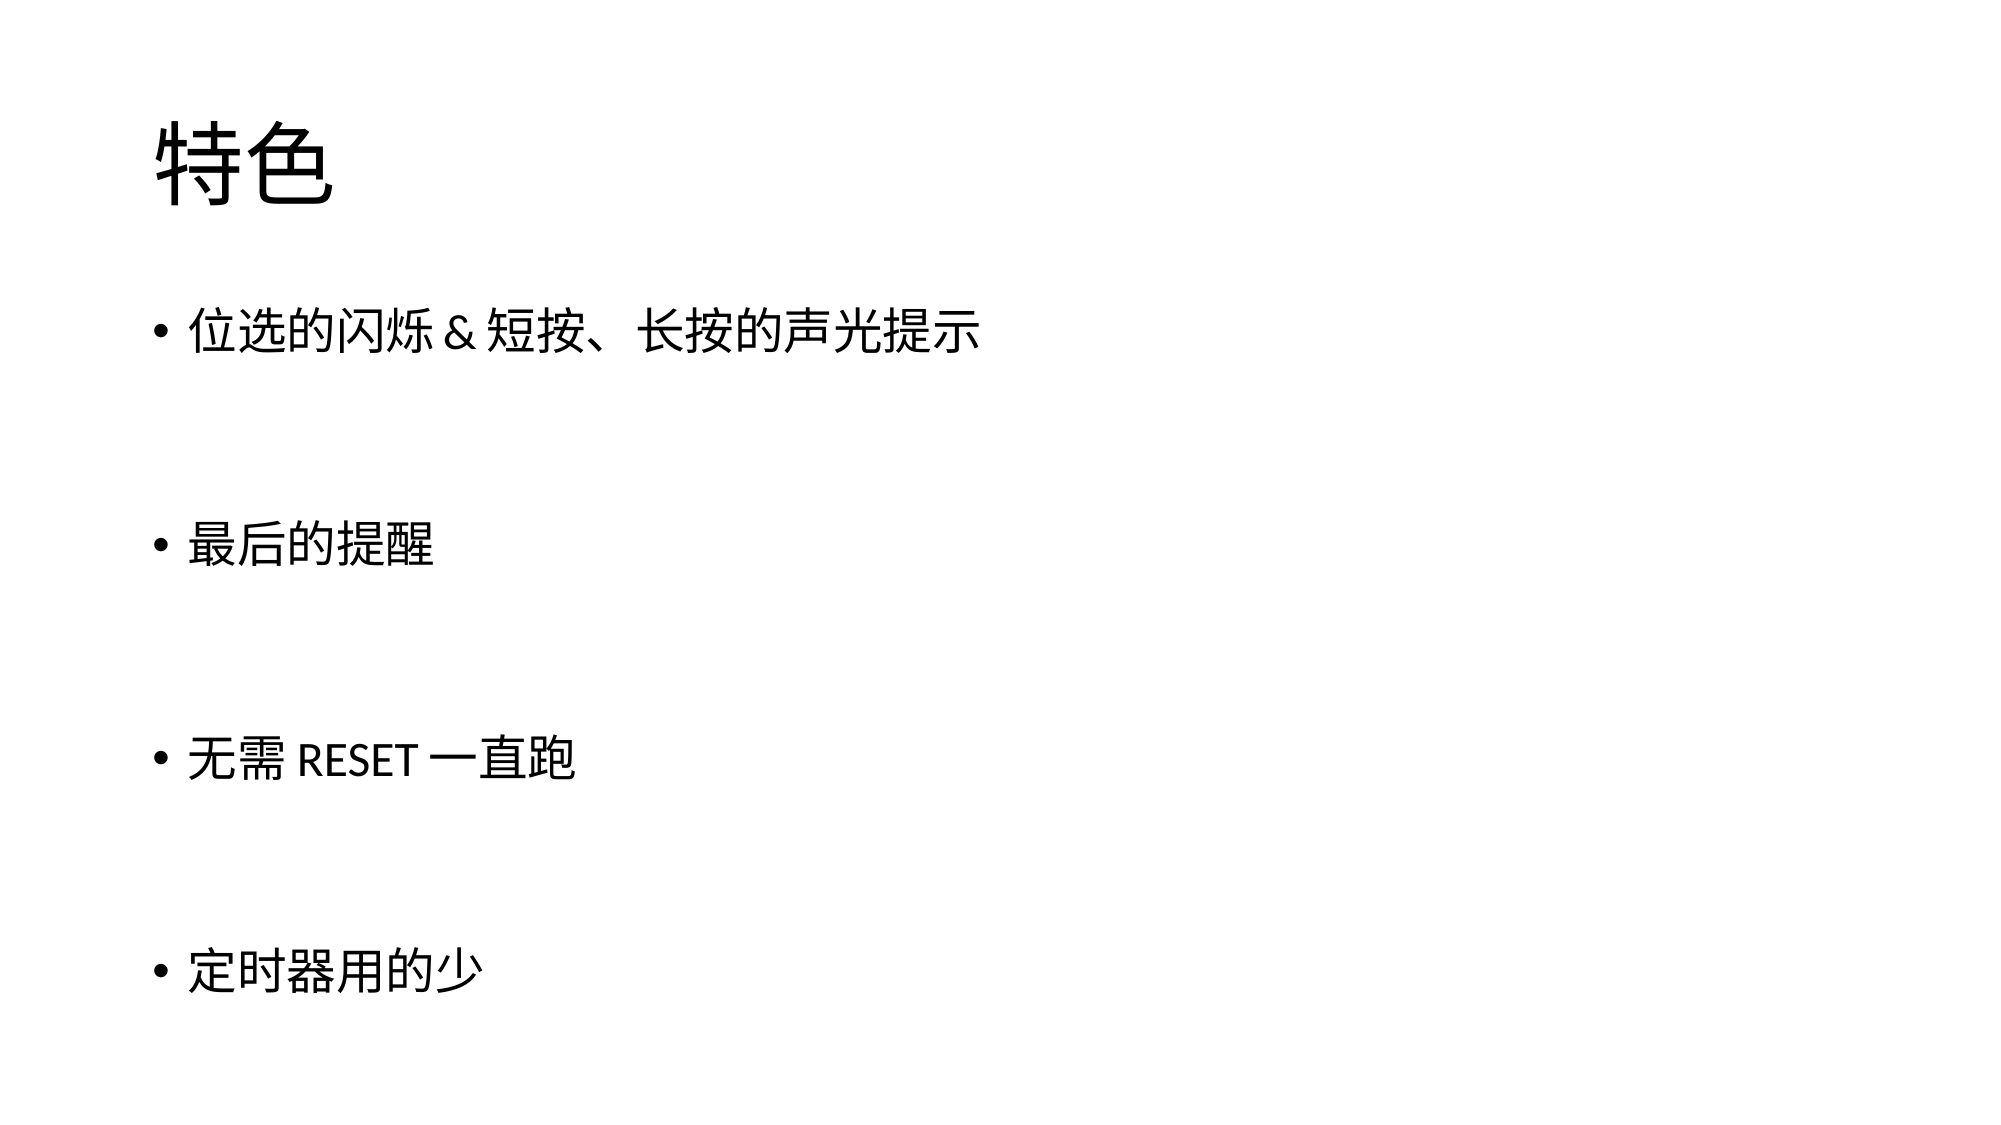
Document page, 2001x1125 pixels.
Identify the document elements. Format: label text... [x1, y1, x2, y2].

title 特色 [137, 59, 1863, 278]
list 位选的闪烁 &短按、长按的声光提示 最后的提醒 无需RESET一直跑 定时器用的少 [137, 299, 1863, 1014]
